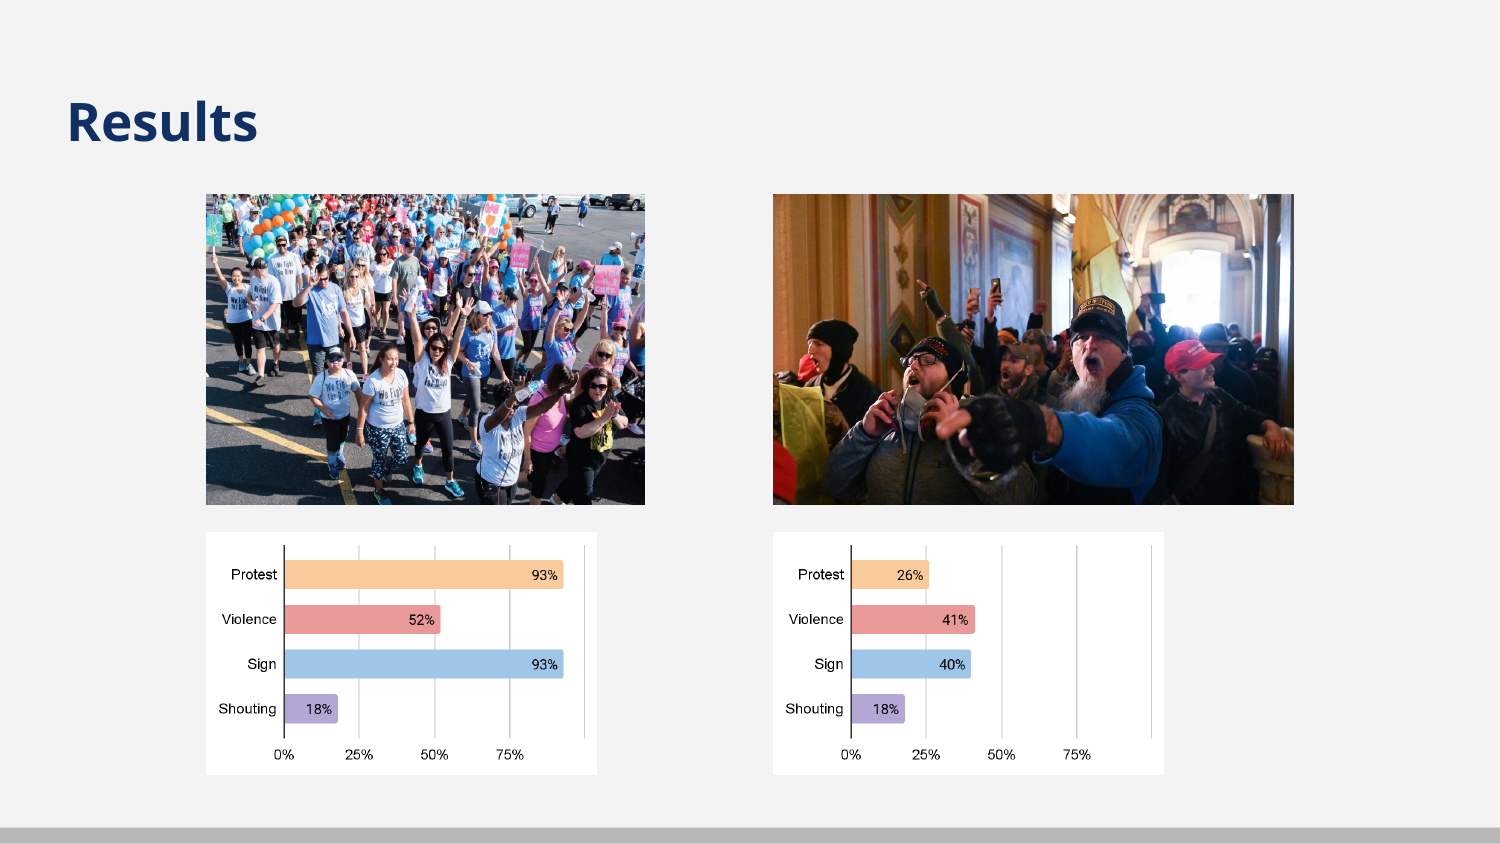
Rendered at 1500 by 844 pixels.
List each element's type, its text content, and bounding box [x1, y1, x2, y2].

picture [206, 193, 646, 506]
title Results [51, 72, 1449, 167]
picture [773, 532, 1164, 775]
picture [773, 193, 1294, 506]
picture [206, 532, 597, 775]
